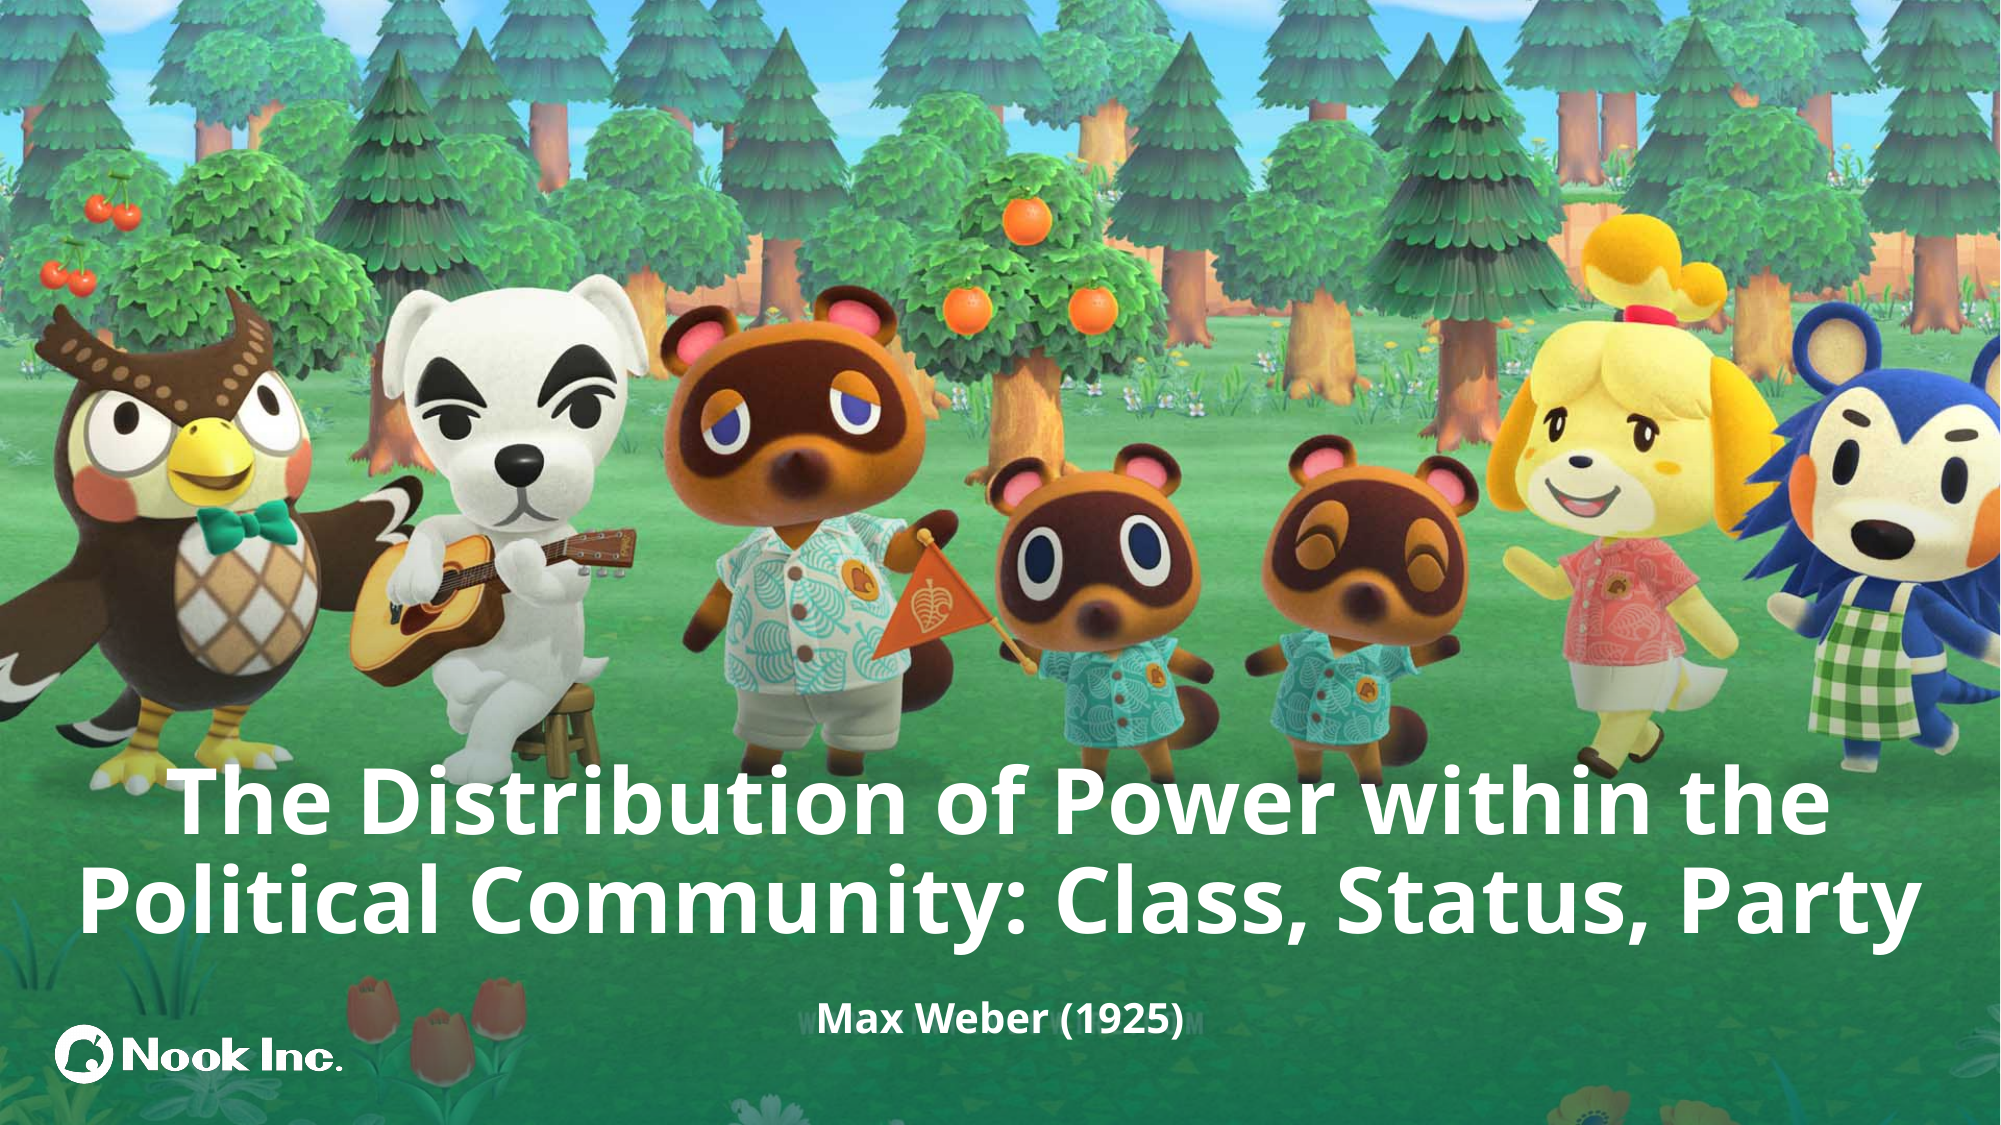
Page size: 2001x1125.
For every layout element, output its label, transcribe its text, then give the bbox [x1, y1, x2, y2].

picture [0, 0, 2001, 1125]
text_box [0, 430, 2000, 1125]
title The Distribution of Power within the Political Community: Class, Status, Party [37, 745, 1963, 961]
subtitle Max Weber (1925) [535, 983, 1465, 1050]
picture [52, 1020, 345, 1088]
